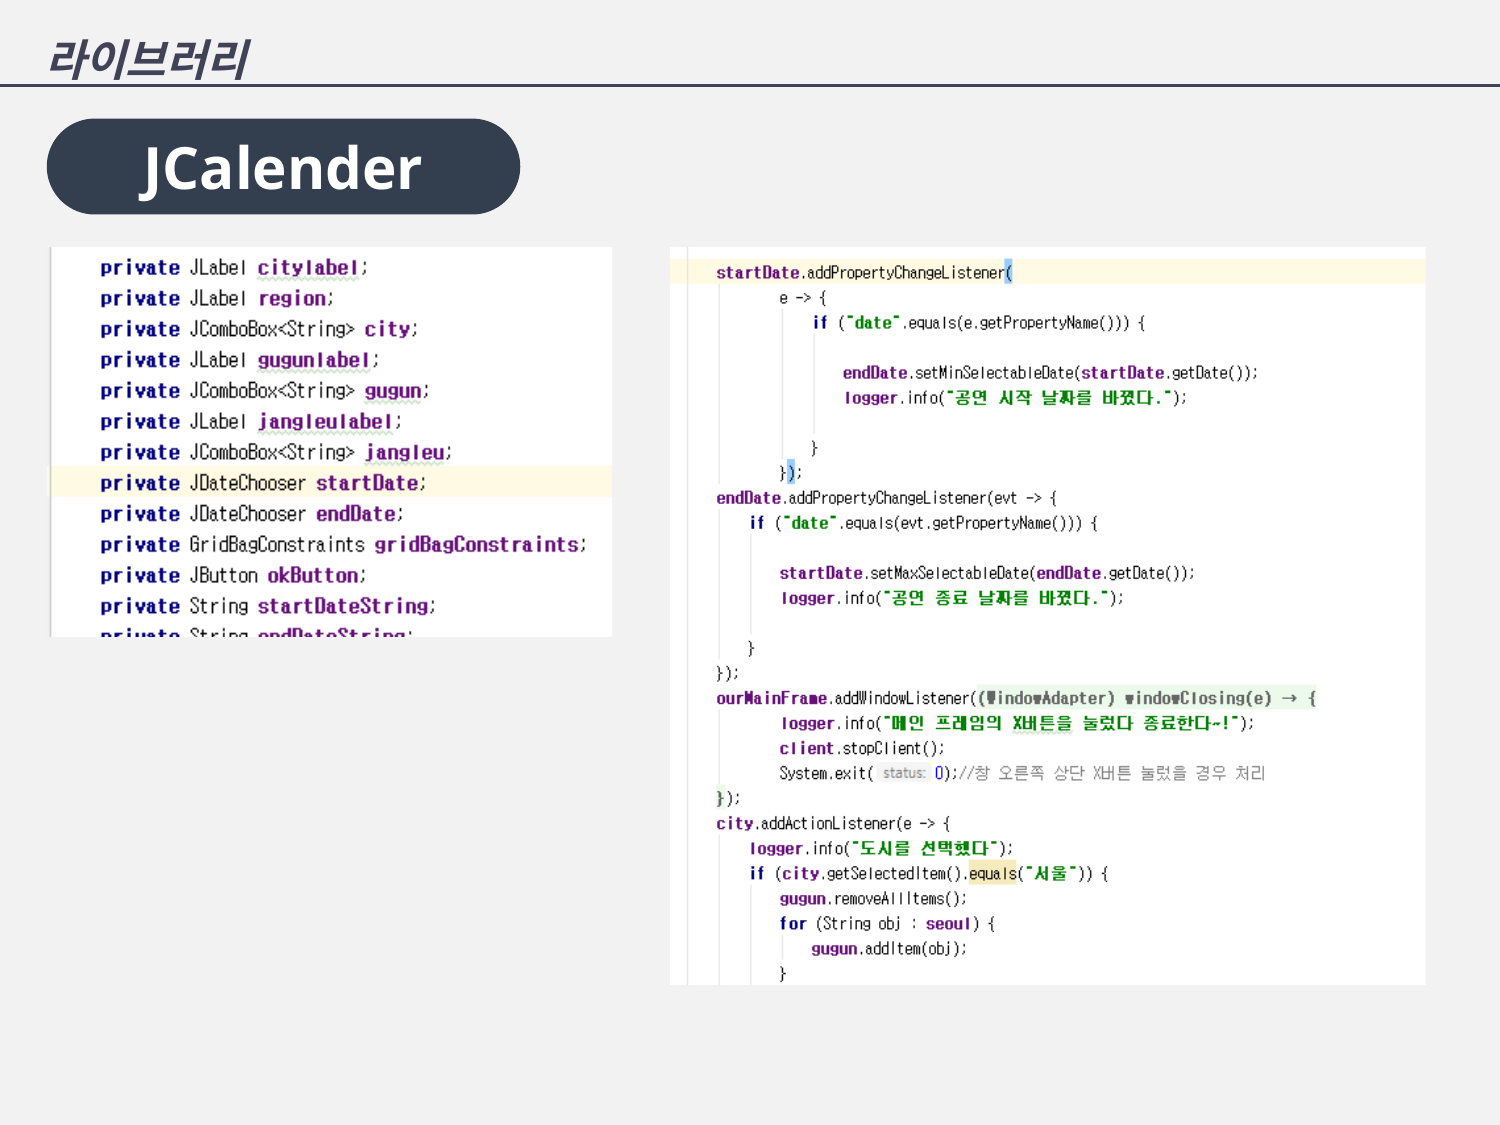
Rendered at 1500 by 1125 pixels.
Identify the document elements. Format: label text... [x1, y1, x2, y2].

text_box 라이브러리 [30, 2, 661, 84]
text_box JCalender [45, 117, 522, 216]
picture [670, 247, 1426, 985]
picture [46, 247, 613, 637]
text_box 라이브러리 [30, 87, 661, 93]
